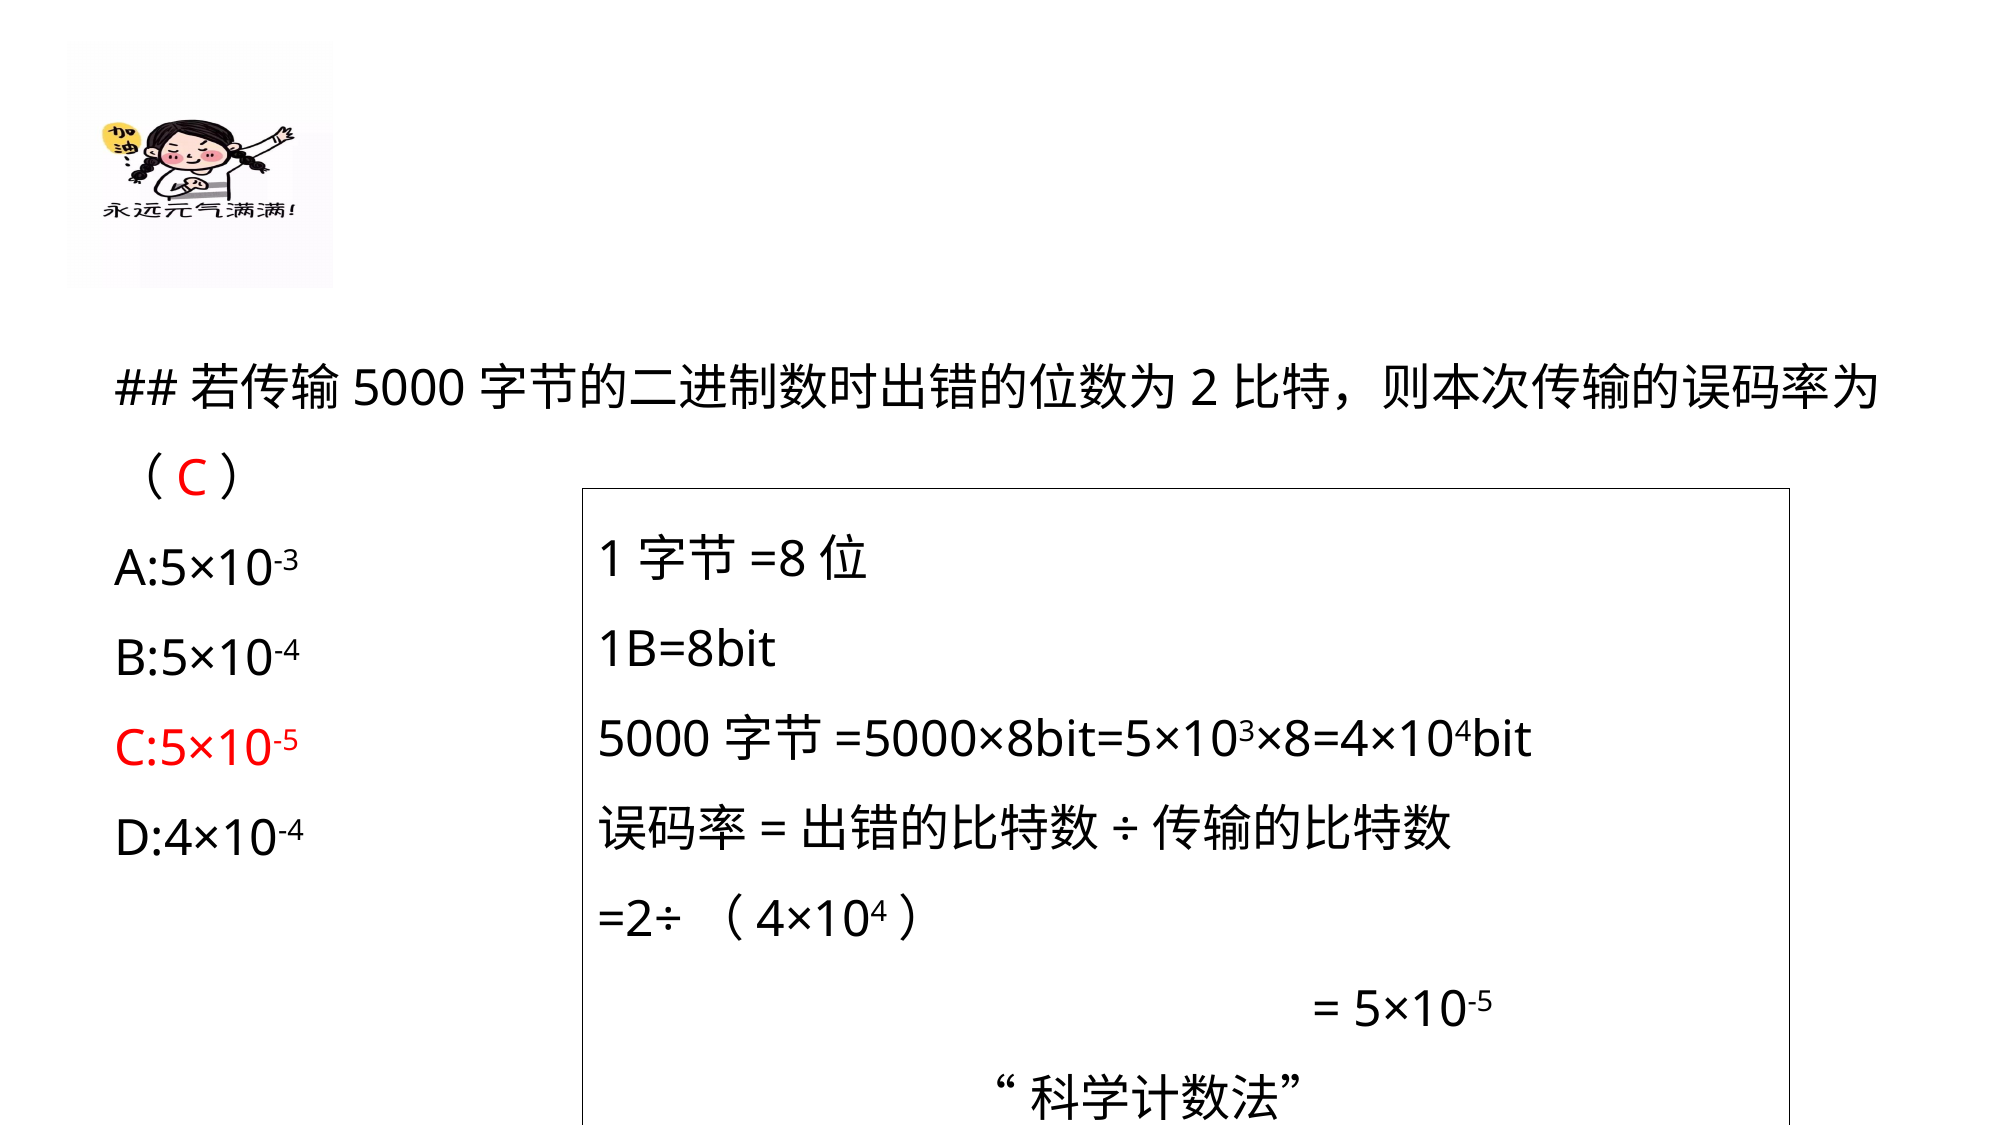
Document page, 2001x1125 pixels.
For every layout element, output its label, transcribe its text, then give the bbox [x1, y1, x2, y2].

text_box ##若传输5000字节的二进制数时出错的位数为2比特，则本次传输的误码率为（C） A:5×10-3 B:5×10-4 C:5×10-5 D:4×10-4 [99, 318, 2000, 873]
picture [67, 41, 333, 288]
text_box 1字节=8位 1B=8bit 5000字节=5000×8bit=5×103×8=4×104bit 误码率=出错的比特数÷传输的比特数=2÷（4×104） = 5×10-5 “科学计数法” [582, 488, 1790, 1125]
